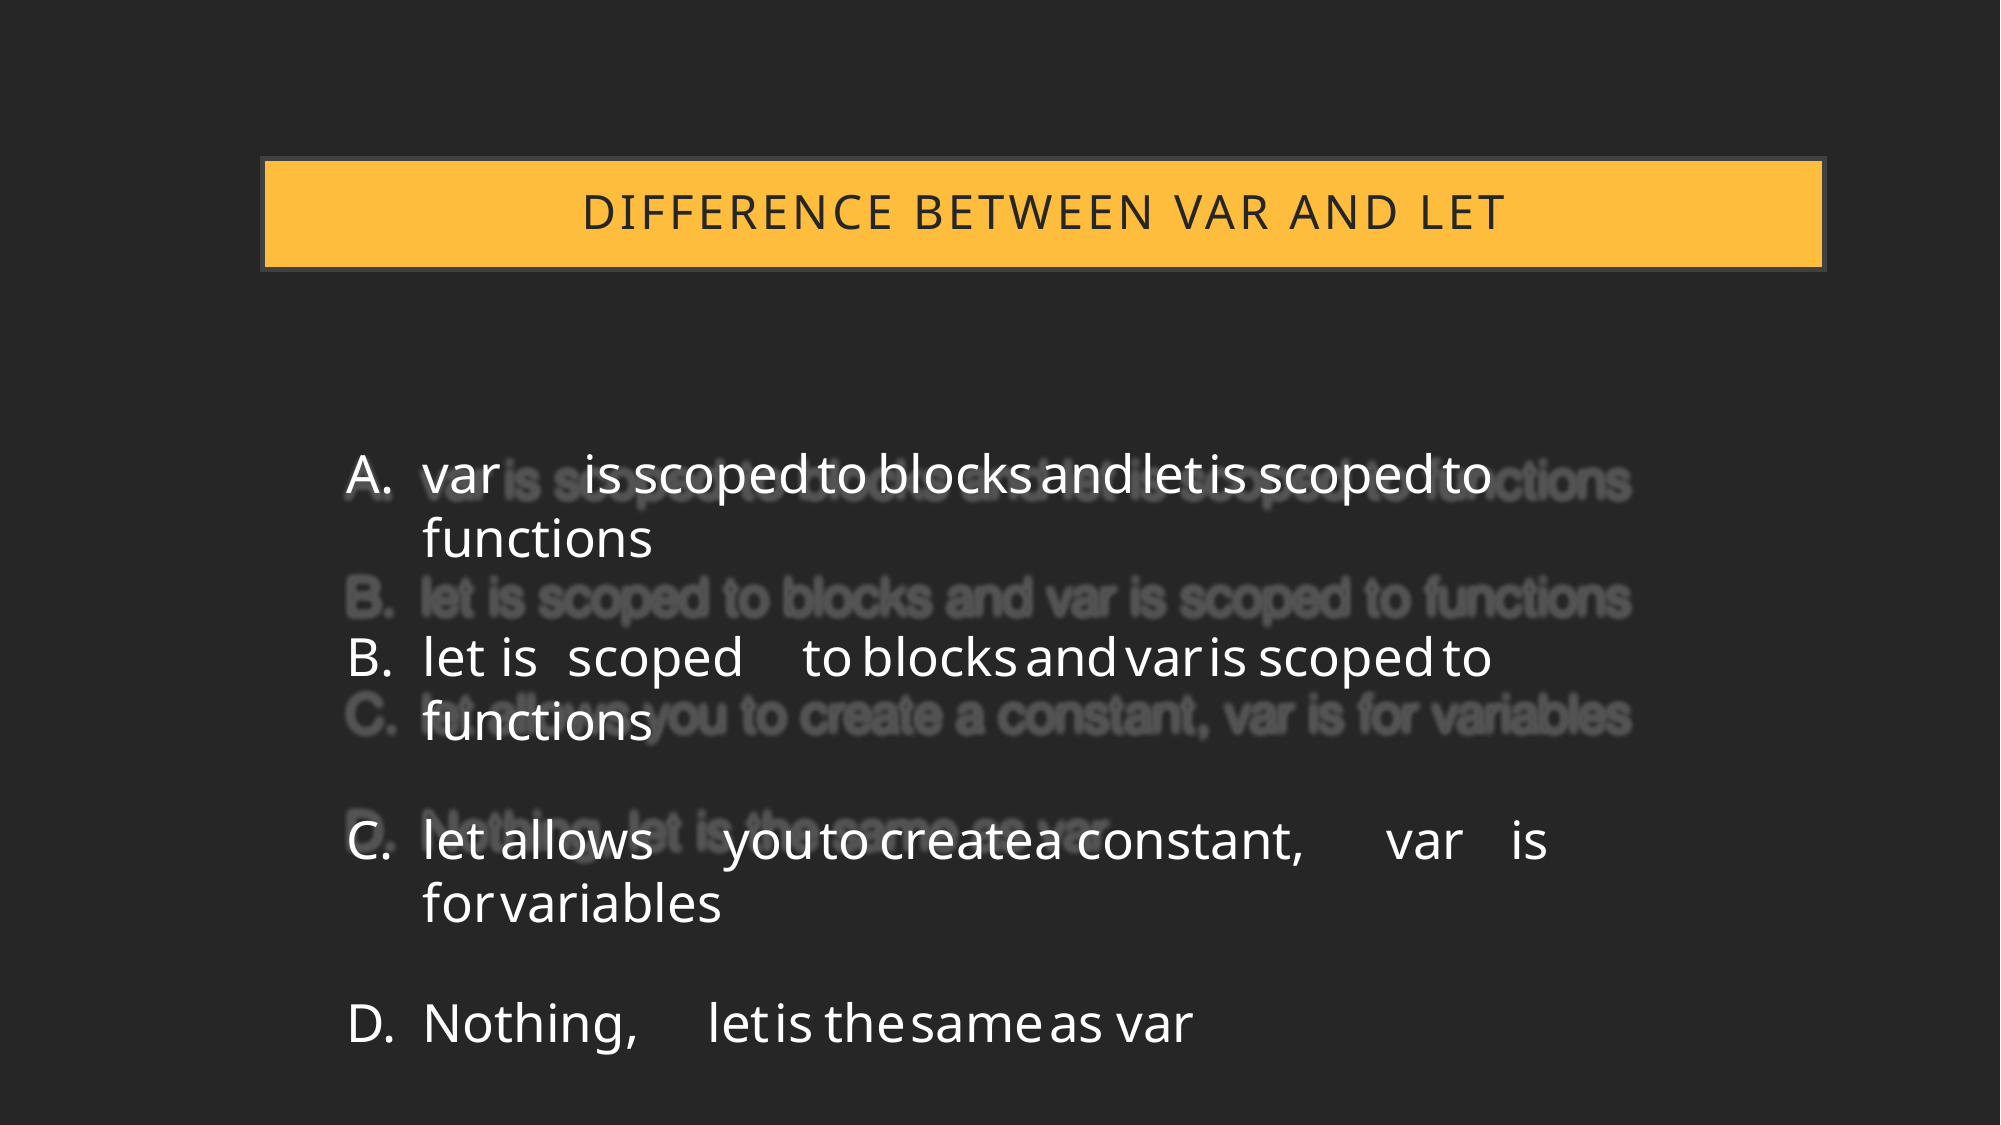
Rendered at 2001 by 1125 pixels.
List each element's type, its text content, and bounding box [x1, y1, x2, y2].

text_box [339, 454, 345, 506]
title Difference between var and let [260, 156, 1827, 272]
text_box var is scoped to blocks and let is scoped to functions let is scoped to blocks and var is scoped to functions let allows you to create a constant, var is for variables Nothing, let is the same as var [345, 441, 1633, 1053]
